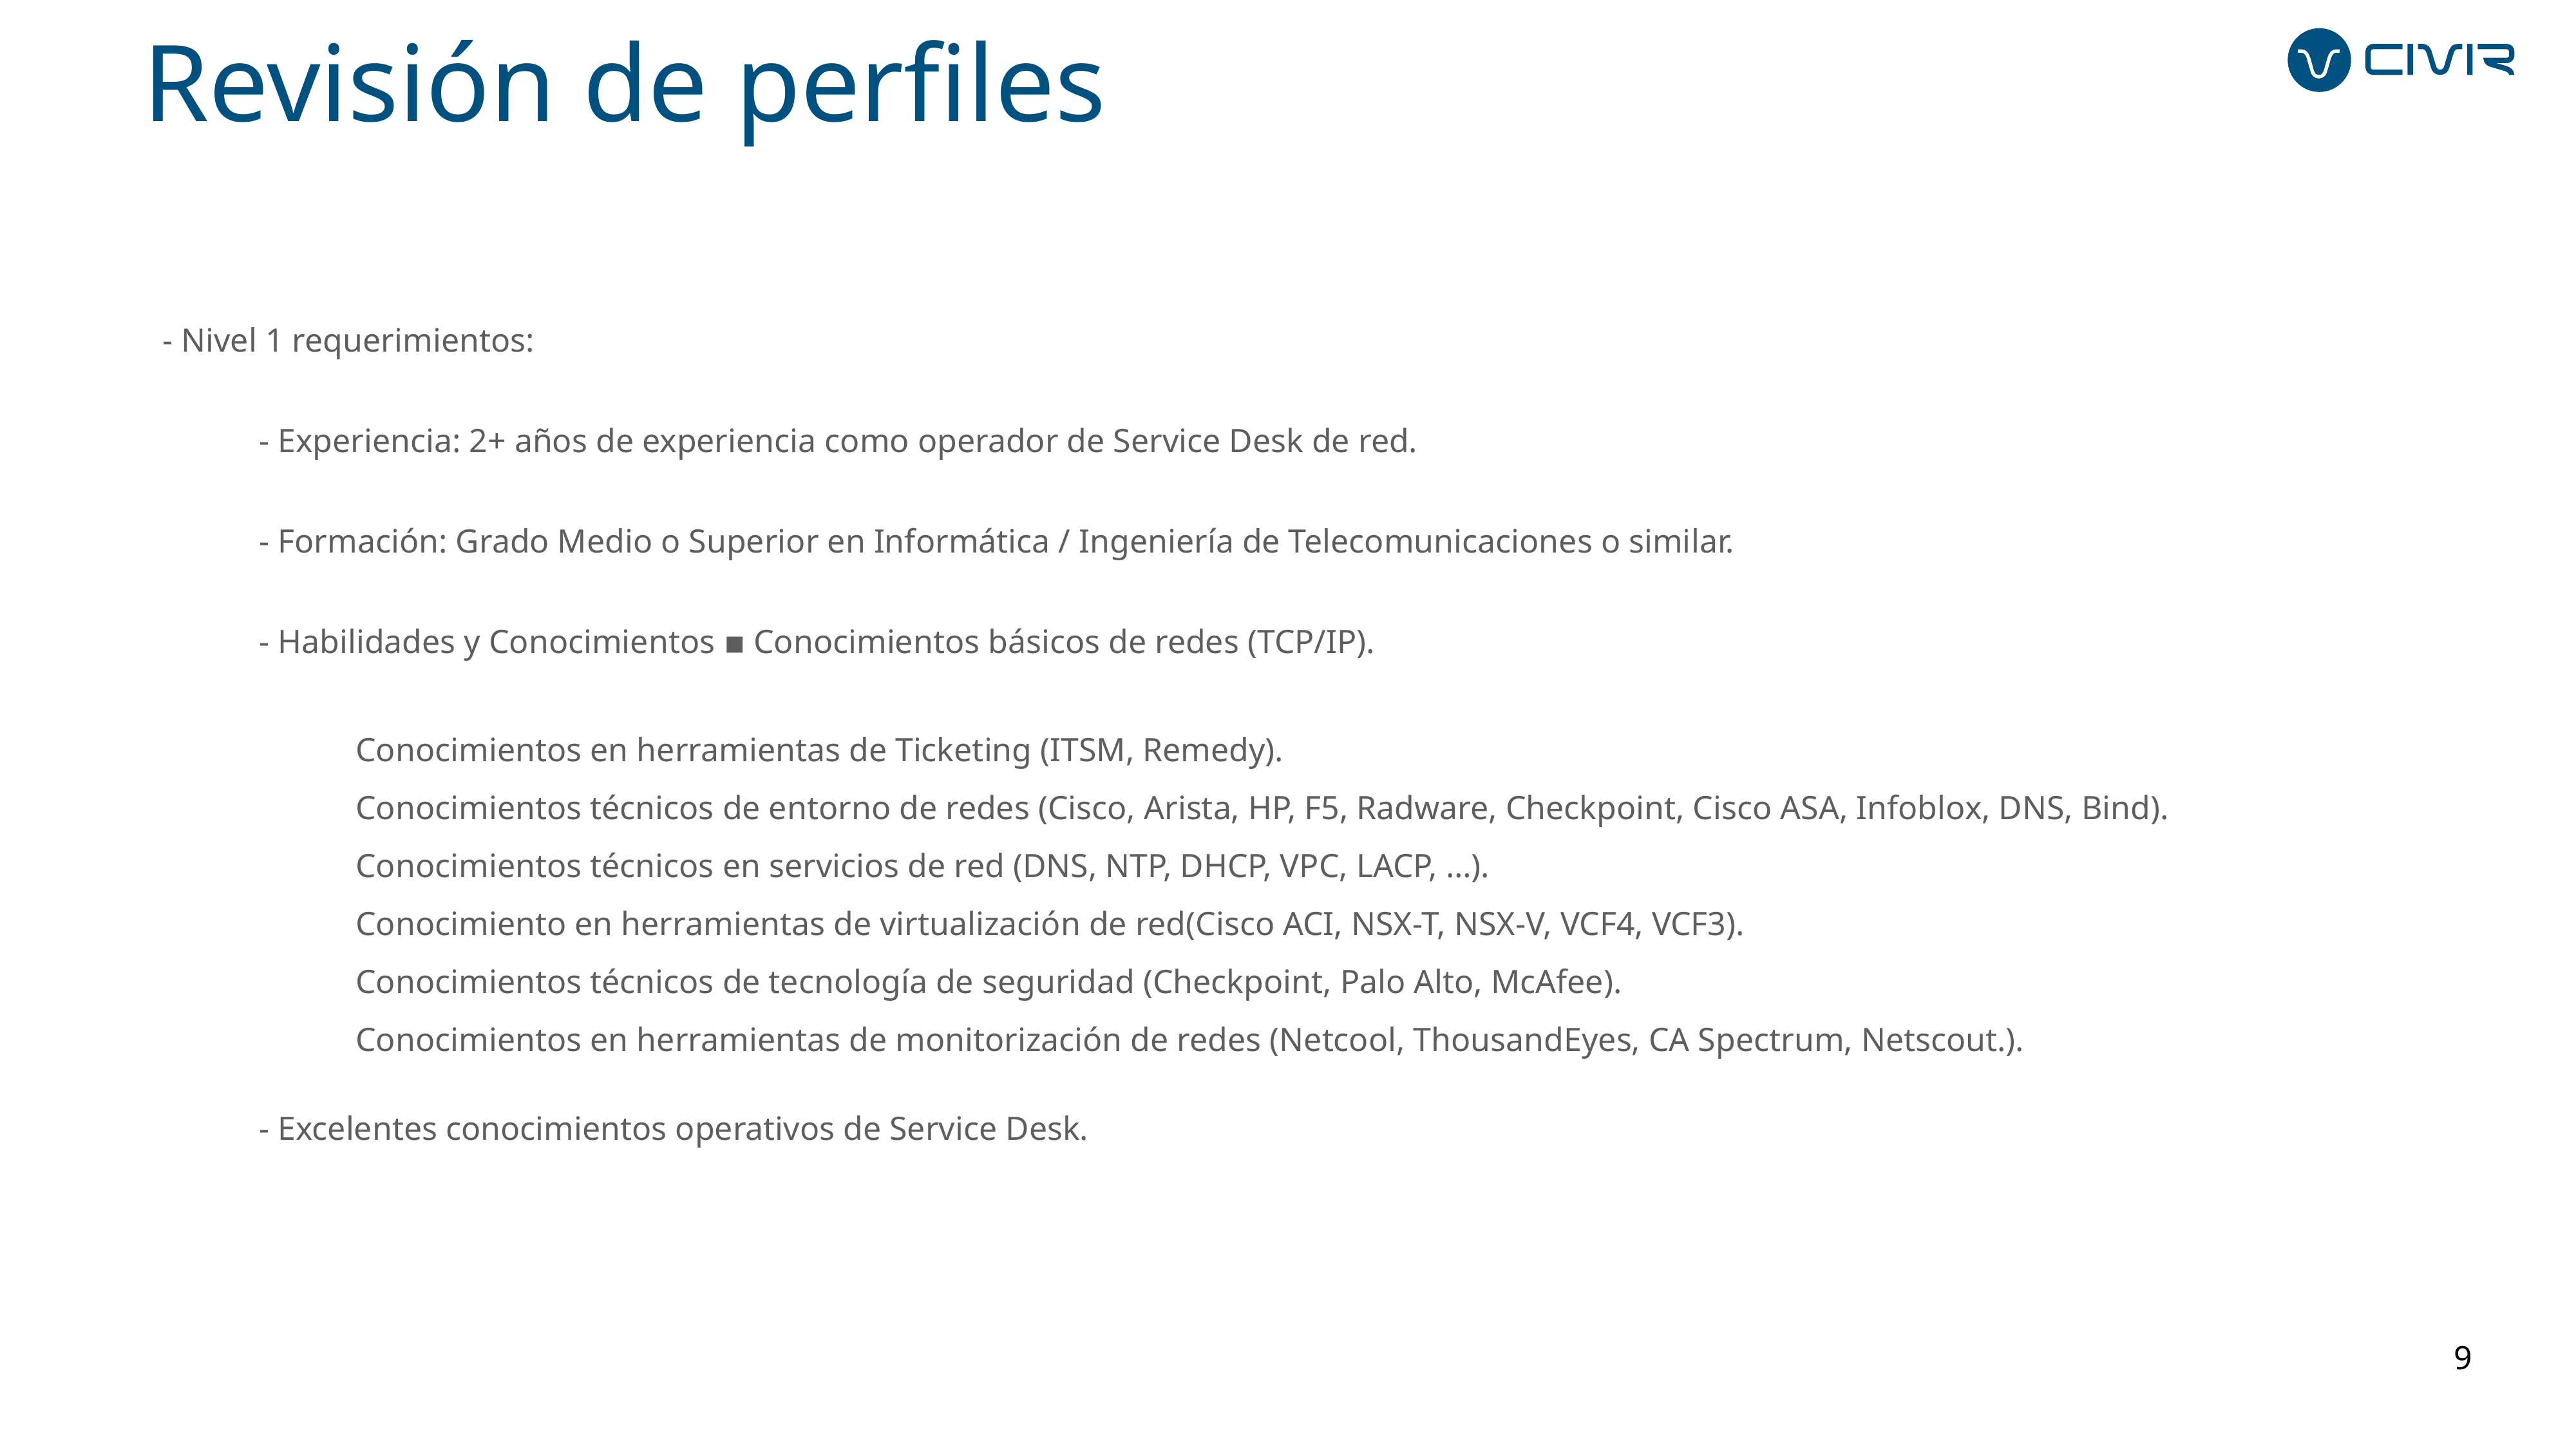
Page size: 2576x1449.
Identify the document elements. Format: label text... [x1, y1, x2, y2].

text_box - Nivel 1 requerimientos: - Experiencia: 2+ años de experiencia como operador de Service Desk de red. - Formación: Grado Medio o Superior en Informática / Ingeniería de Telecomunicaciones o similar. - Habilidades y Conocimientos ▪ Conocimientos básicos de redes (TCP/IP). Conocimientos en herramientas de Ticketing (ITSM, Remedy). Conocimientos técnicos de entorno de redes (Cisco, Arista, HP, F5, Radware, Checkpoint, Cisco ASA, Infoblox, DNS, Bind). Conocimientos técnicos en servicios de red (DNS, NTP, DHCP, VPC, LACP, …). Conocimiento en herramientas de virtualización de red(Cisco ACI, NSX-T, NSX-V, VCF4, VCF3). Conocimientos técnicos de tecnología de seguridad (Checkpoint, Palo Alto, McAfee). Conocimientos en herramientas de monitorización de redes (Netcool, ThousandEyes, CA Spectrum, Netscout.). - Excelentes conocimientos operativos de Service Desk. [157, 264, 2419, 1152]
text_box Revisión de perfiles [138, 10, 1193, 148]
slide_number 9 [2444, 1332, 2482, 1415]
